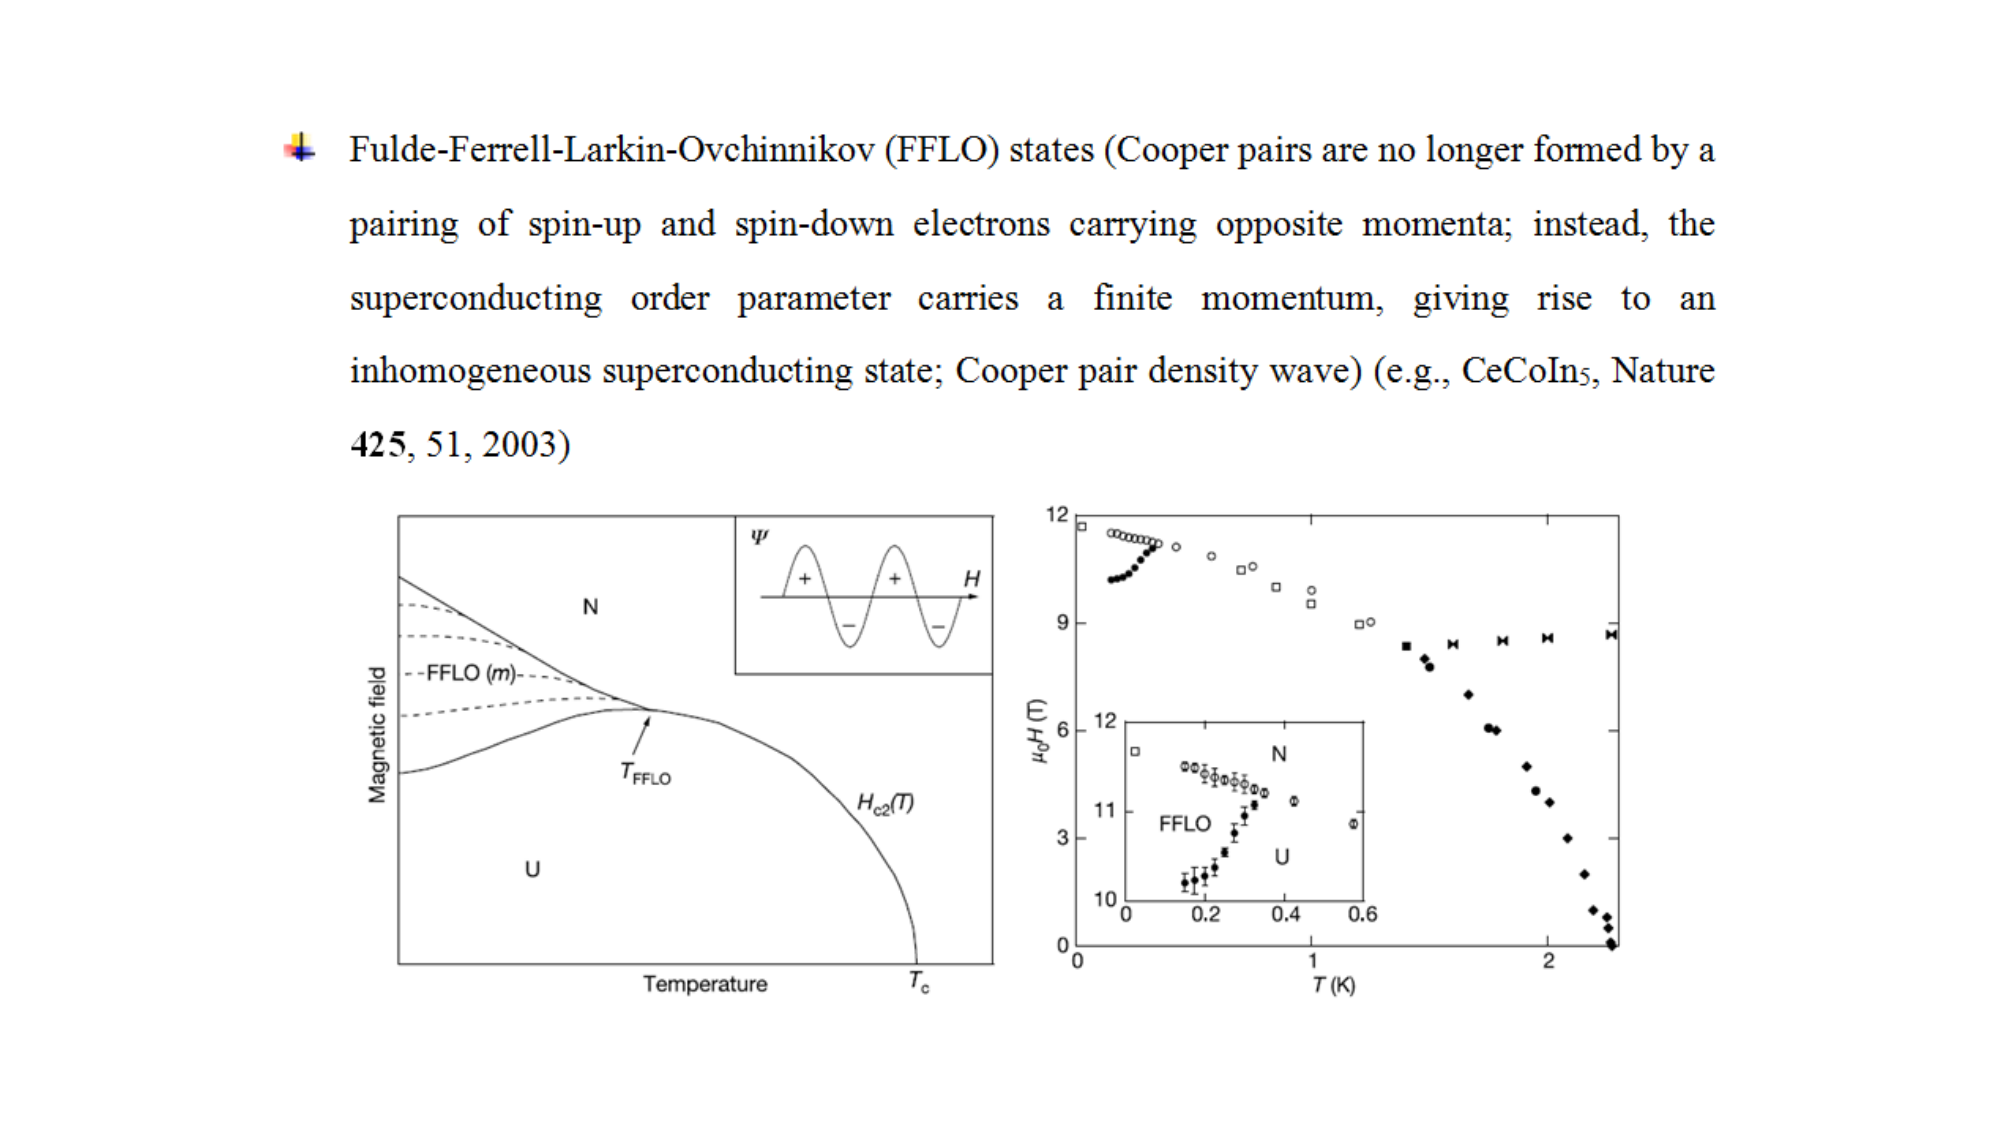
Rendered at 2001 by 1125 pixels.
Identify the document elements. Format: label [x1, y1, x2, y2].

picture [276, 119, 1724, 1006]
